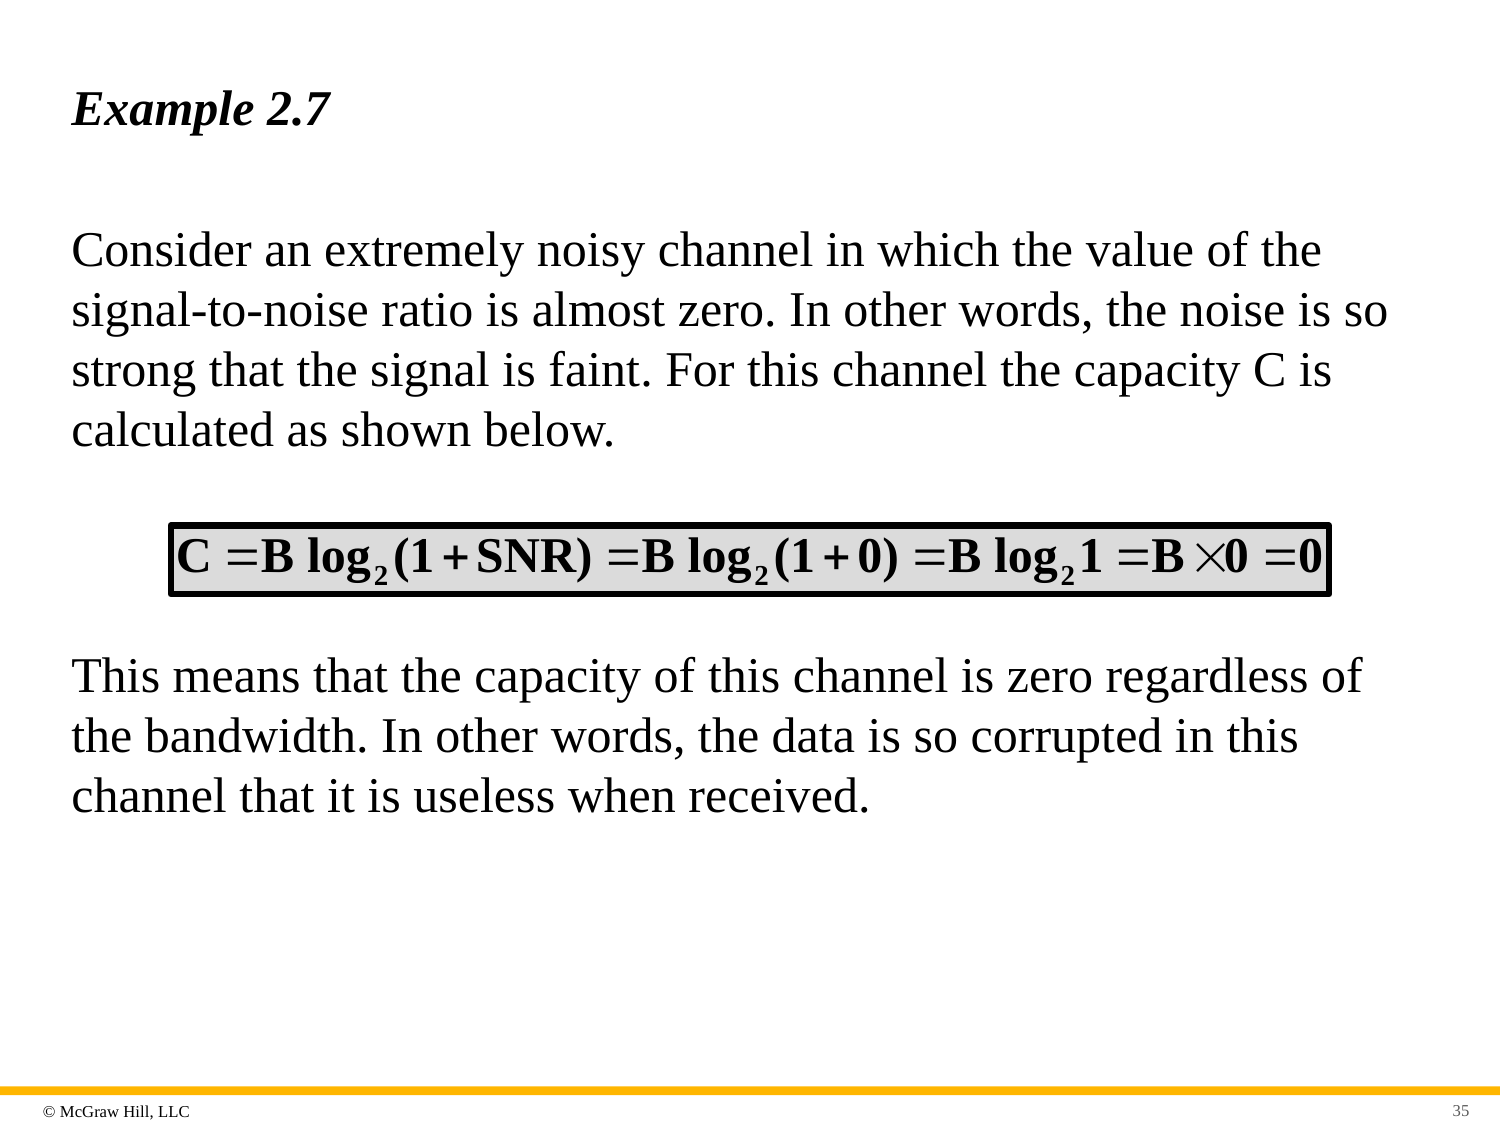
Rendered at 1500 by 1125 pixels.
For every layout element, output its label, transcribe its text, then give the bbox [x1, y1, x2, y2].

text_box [173, 528, 1326, 591]
list This means that the capacity of this channel is zero regardless of the bandwidth. In other words, the data is so corrupted in this channel that it is useless when received. [56, 635, 1444, 840]
slide_number 35 [1418, 1096, 1477, 1123]
list Consider an extremely noisy channel in which the value of the signal-to-noise ratio is almost zero. In other words, the noise is so strong that the signal is faint. For this channel the capacity C is calculated as shown below. [56, 209, 1444, 463]
title Example 2.7 [56, 50, 1444, 162]
